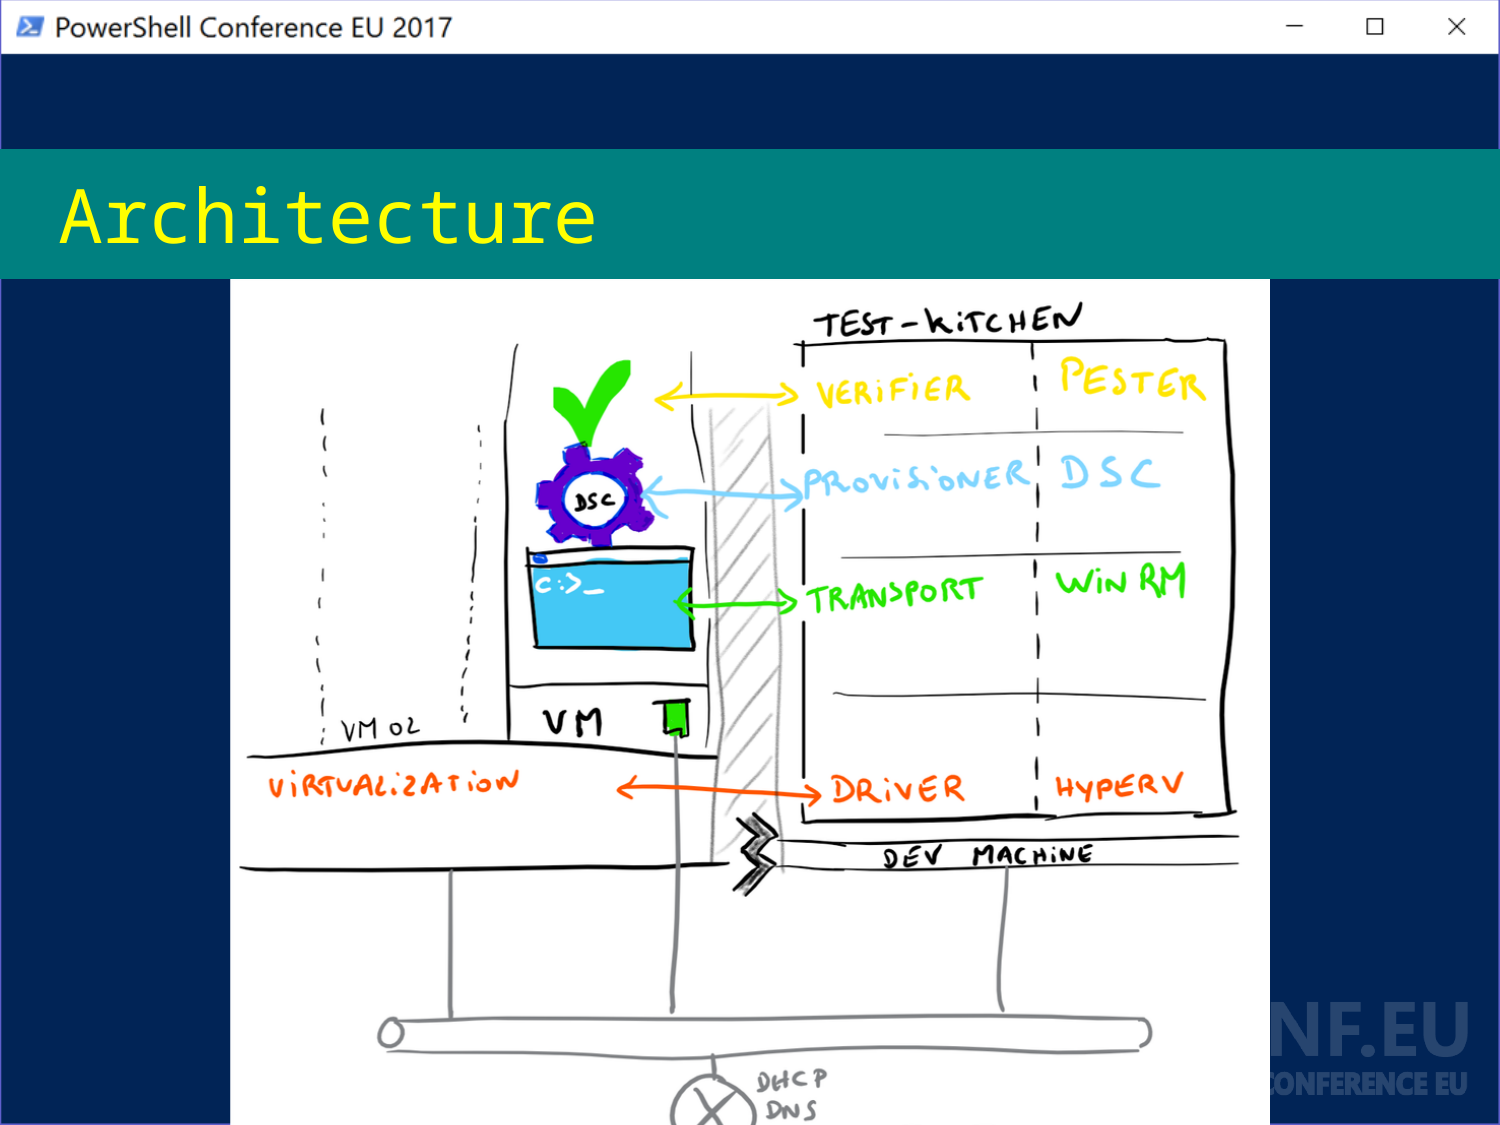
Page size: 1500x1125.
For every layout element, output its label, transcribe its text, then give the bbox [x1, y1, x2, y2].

picture [0, 0, 1500, 149]
picture [0, 279, 1500, 1125]
title Architecture [0, 149, 1500, 279]
